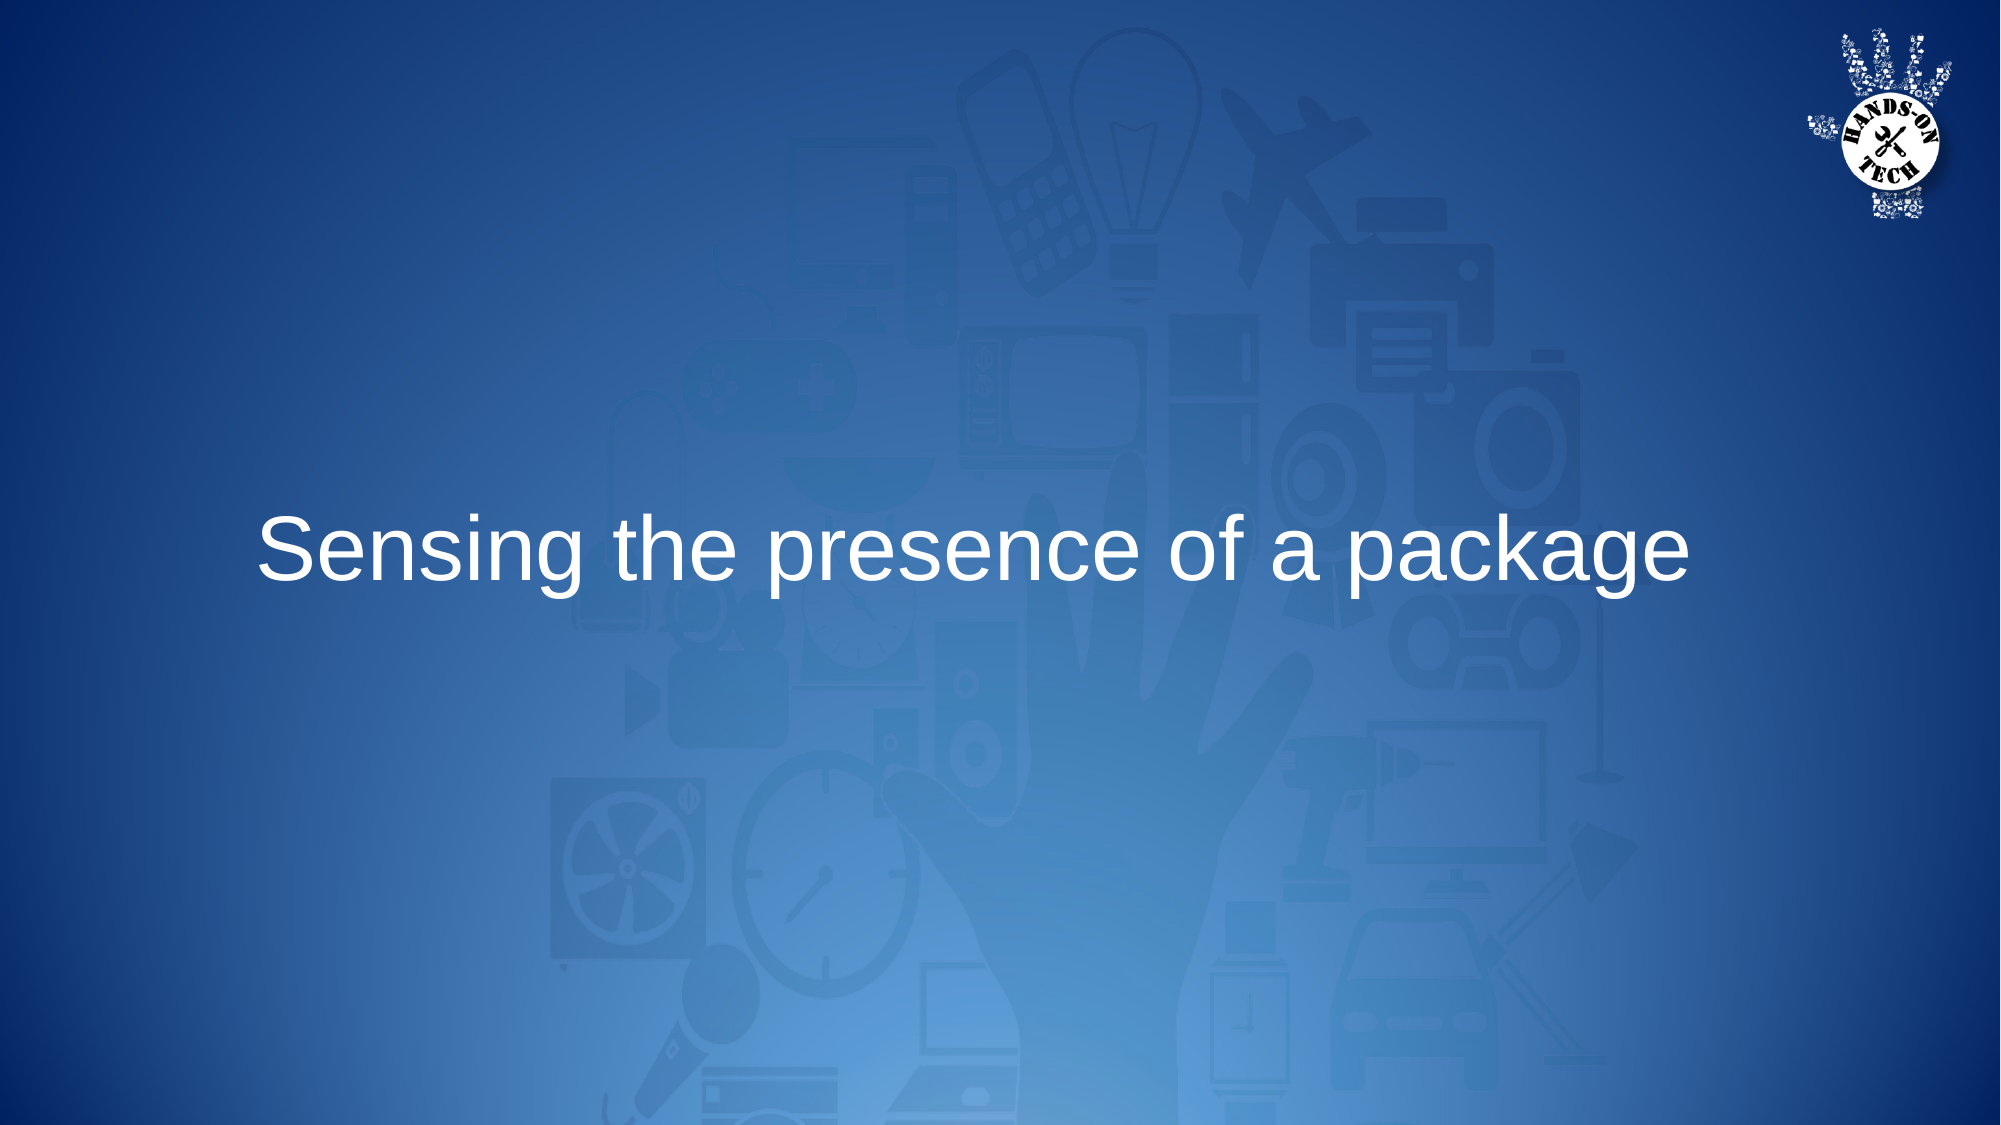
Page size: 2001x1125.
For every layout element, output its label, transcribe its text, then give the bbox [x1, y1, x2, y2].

picture [0, 0, 2001, 1125]
title Sensing the presence of a package [75, 449, 1875, 638]
